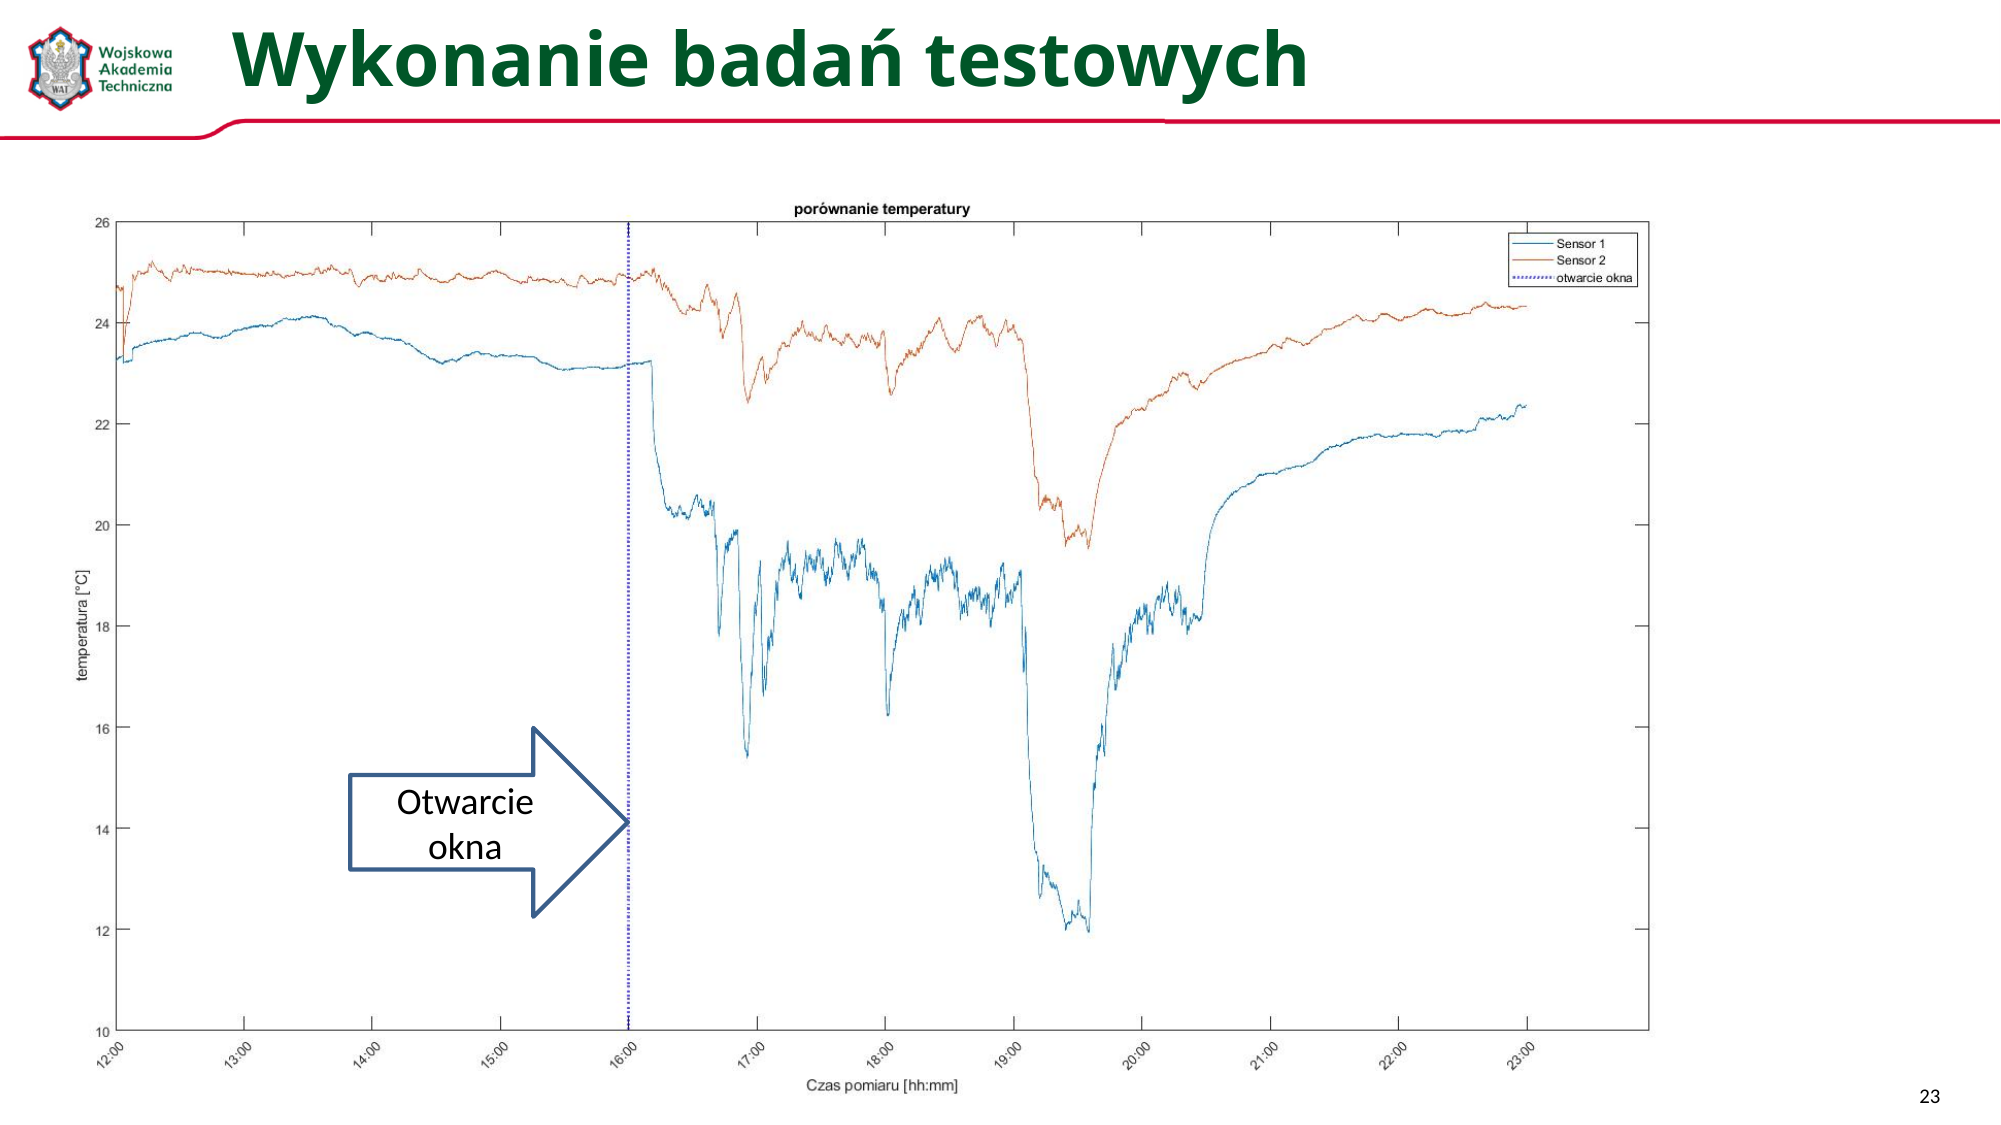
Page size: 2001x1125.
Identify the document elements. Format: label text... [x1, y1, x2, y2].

picture [58, 184, 1674, 1106]
picture [0, 0, 2000, 140]
title Wykonanie badań testowych [232, 10, 1941, 102]
slide_number 23 [1763, 1082, 1941, 1108]
